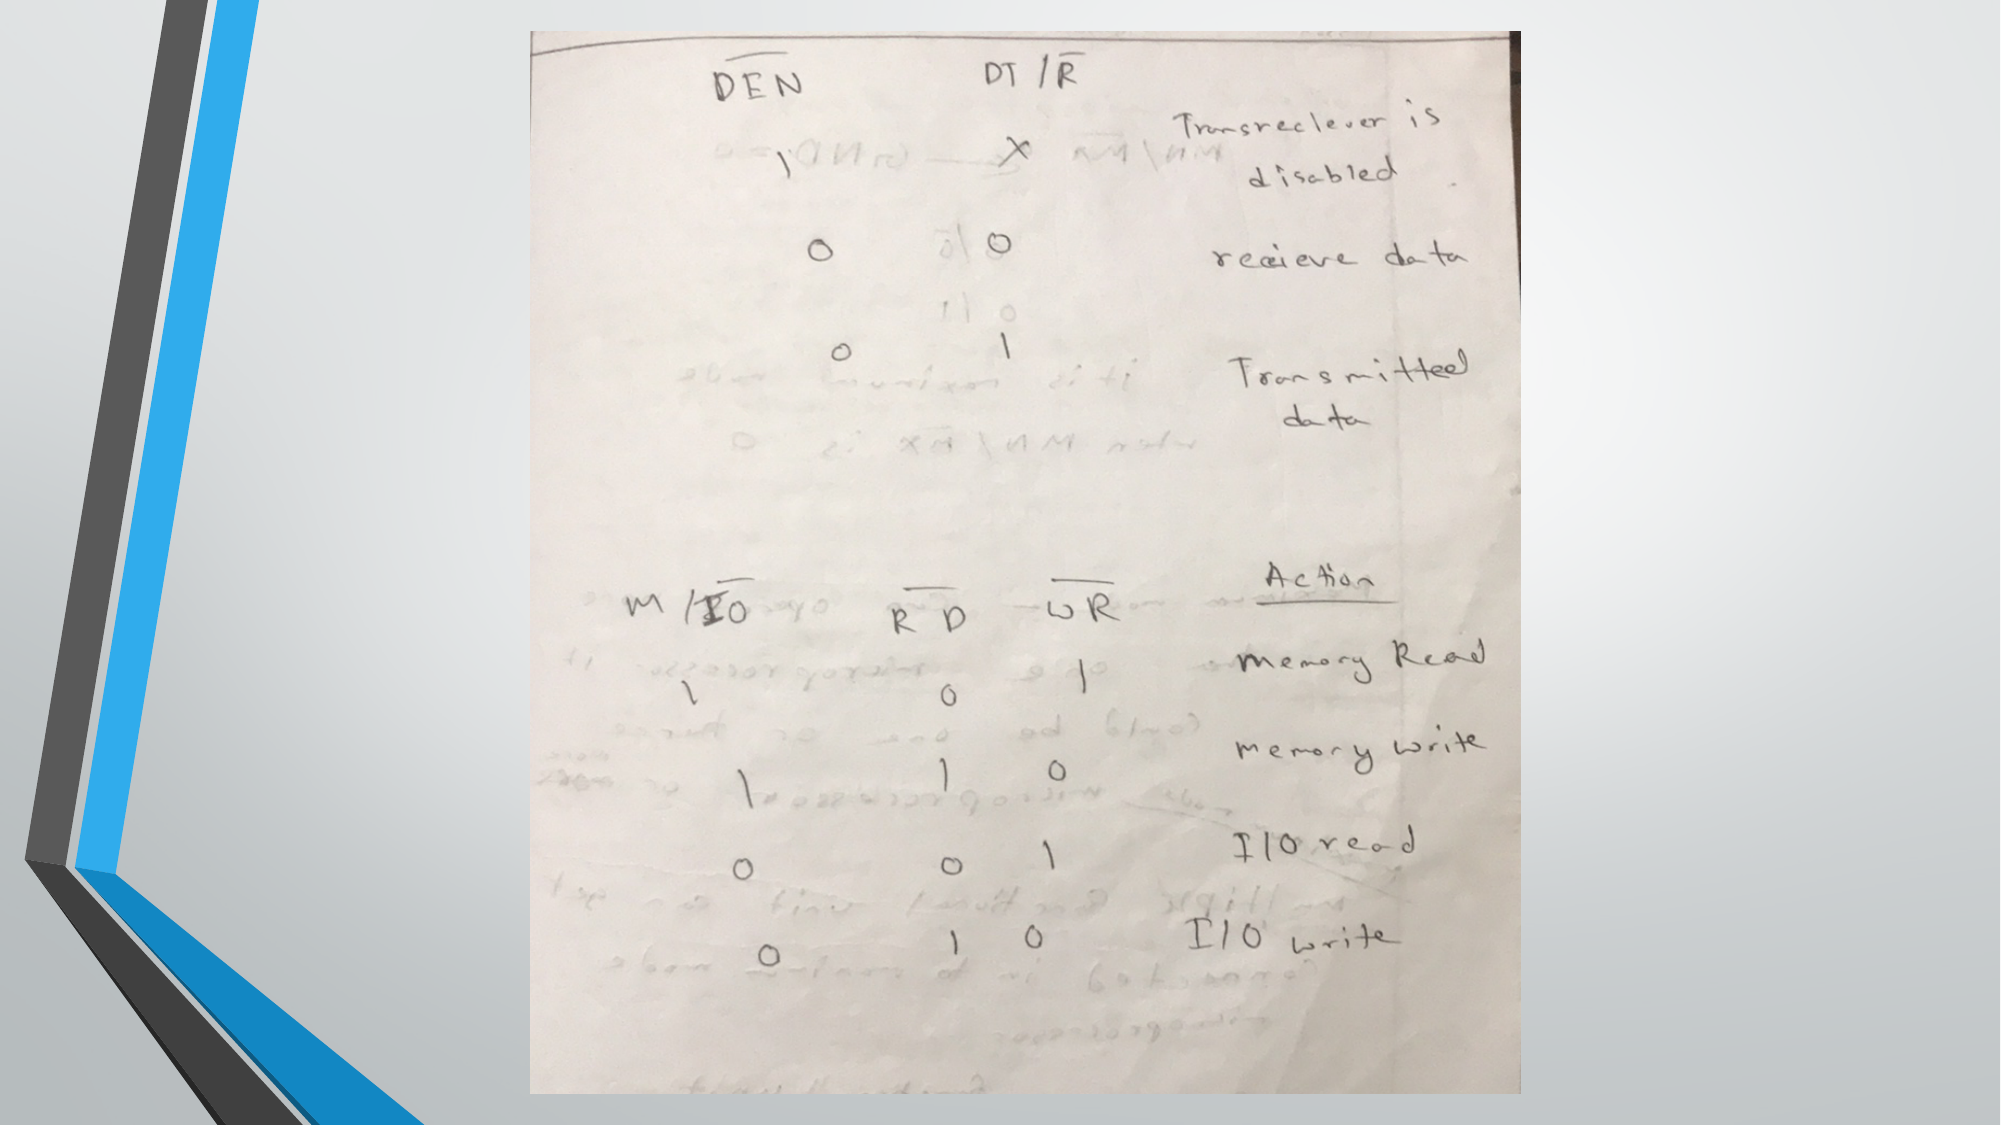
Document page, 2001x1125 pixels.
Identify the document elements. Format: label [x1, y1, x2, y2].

picture [530, 31, 1521, 1094]
